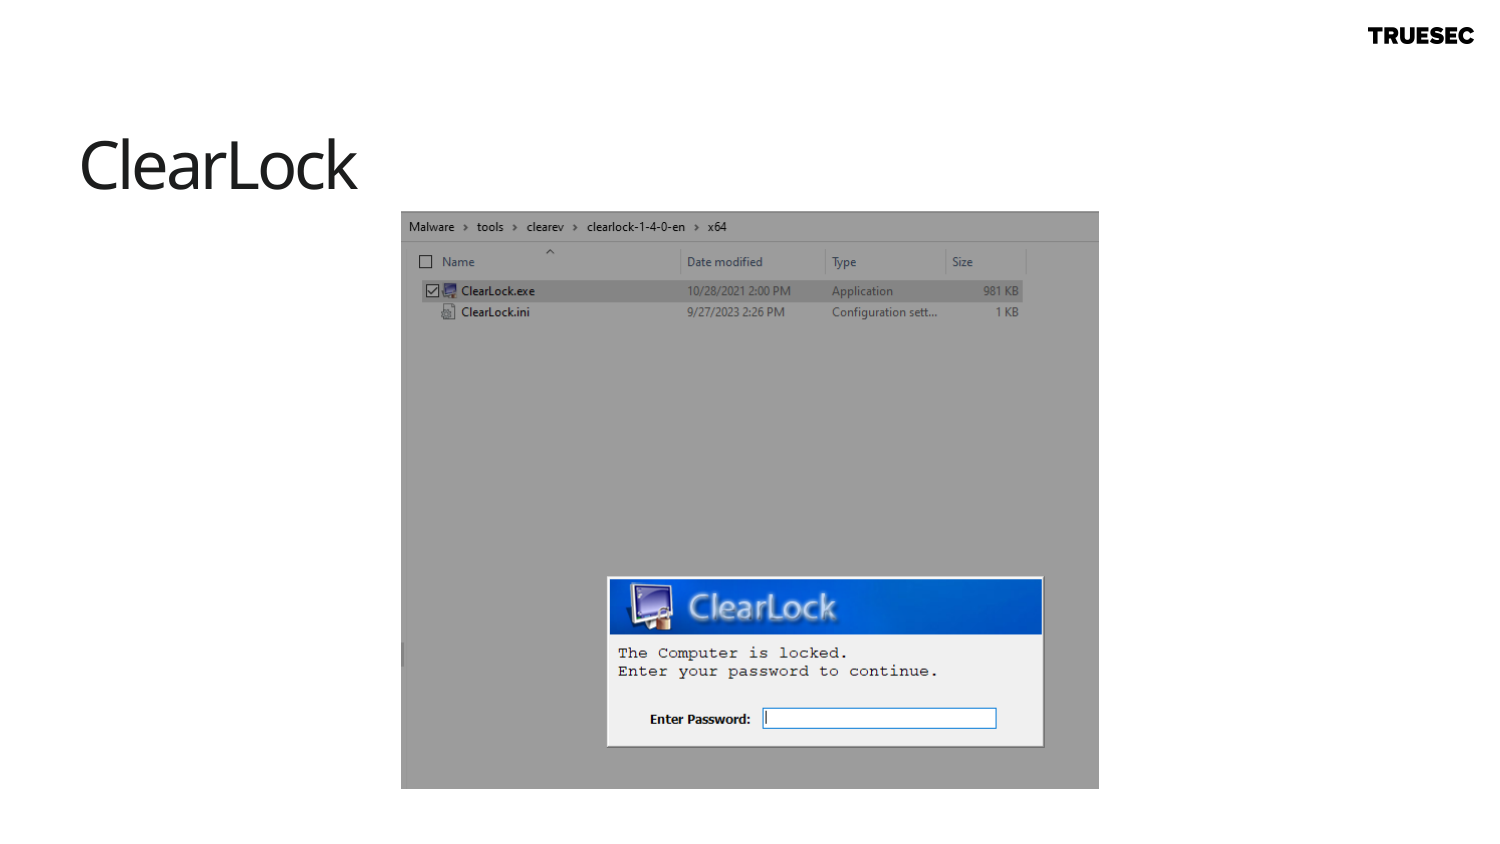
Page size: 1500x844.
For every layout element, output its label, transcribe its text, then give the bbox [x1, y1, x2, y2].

list ClearLock [63, 81, 892, 212]
picture [1368, 27, 1474, 44]
picture [401, 211, 1099, 790]
